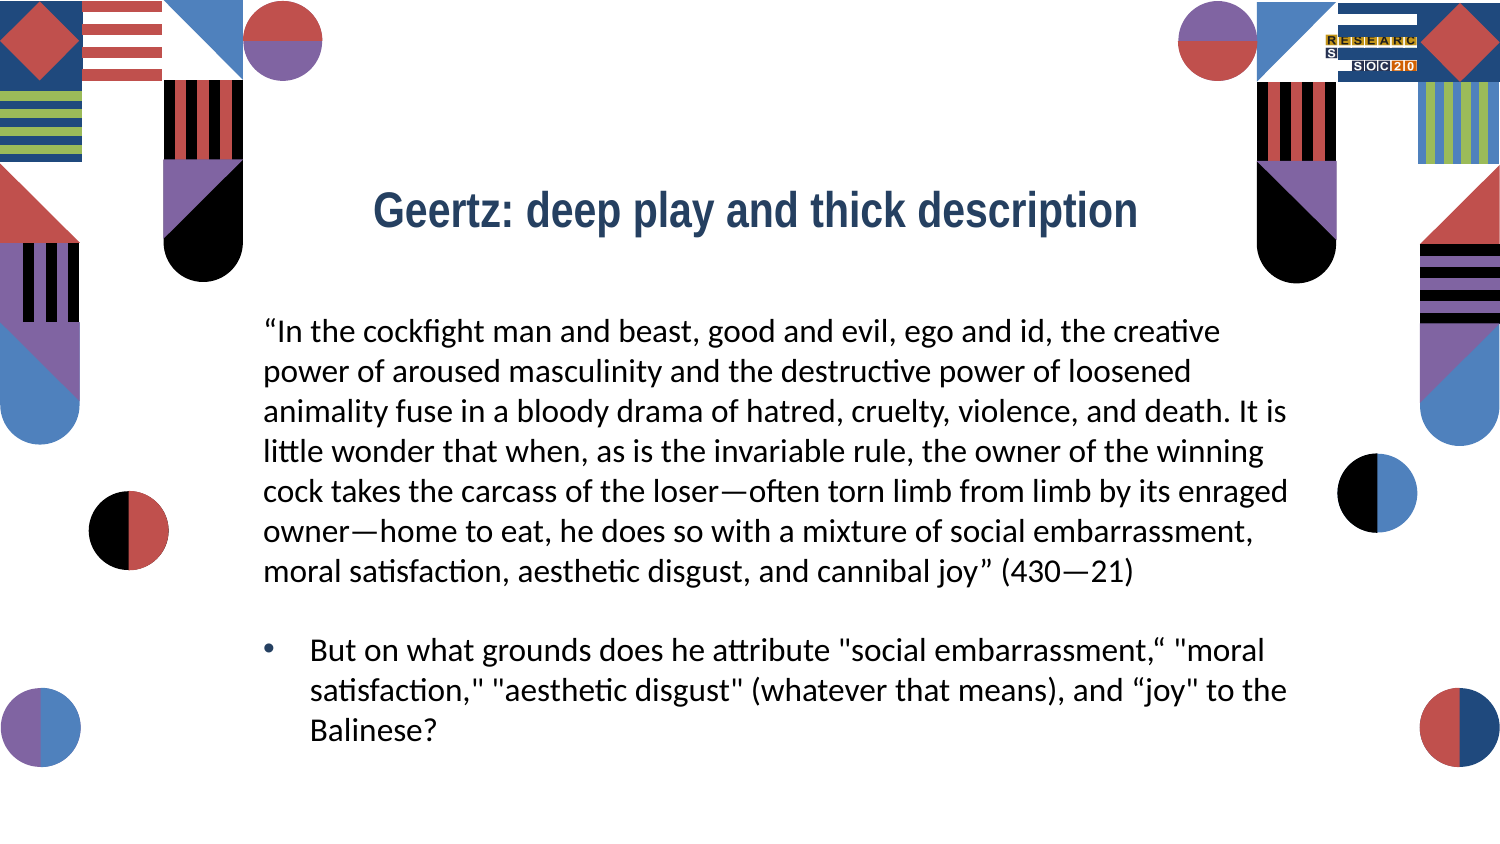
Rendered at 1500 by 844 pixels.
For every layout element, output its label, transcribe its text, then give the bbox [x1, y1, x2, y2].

picture [1322, 33, 1417, 73]
title Geertz: deep play and thick description [291, 158, 1221, 253]
subtitle “In the cockfight man and beast, good and evil, ego and id, the creative power of aroused masculinity and the destructive power of loosened animality fuse in a bloody drama of hatred, cruelty, violence, and death. It is little wonder that when, as is the invariable rule, the owner of the winning cock takes the carcass of the loser—often torn limb from limb by its enraged owner—home to eat, he does so with a mixture of social embarrassment, moral satisfaction, aesthetic disgust, and cannibal joy” (430—21) But on what grounds does he attribute "social embarrassment,“ "moral satisfaction," "aesthetic disgust" (whatever that means), and “joy" to the Balinese? [248, 294, 1315, 761]
